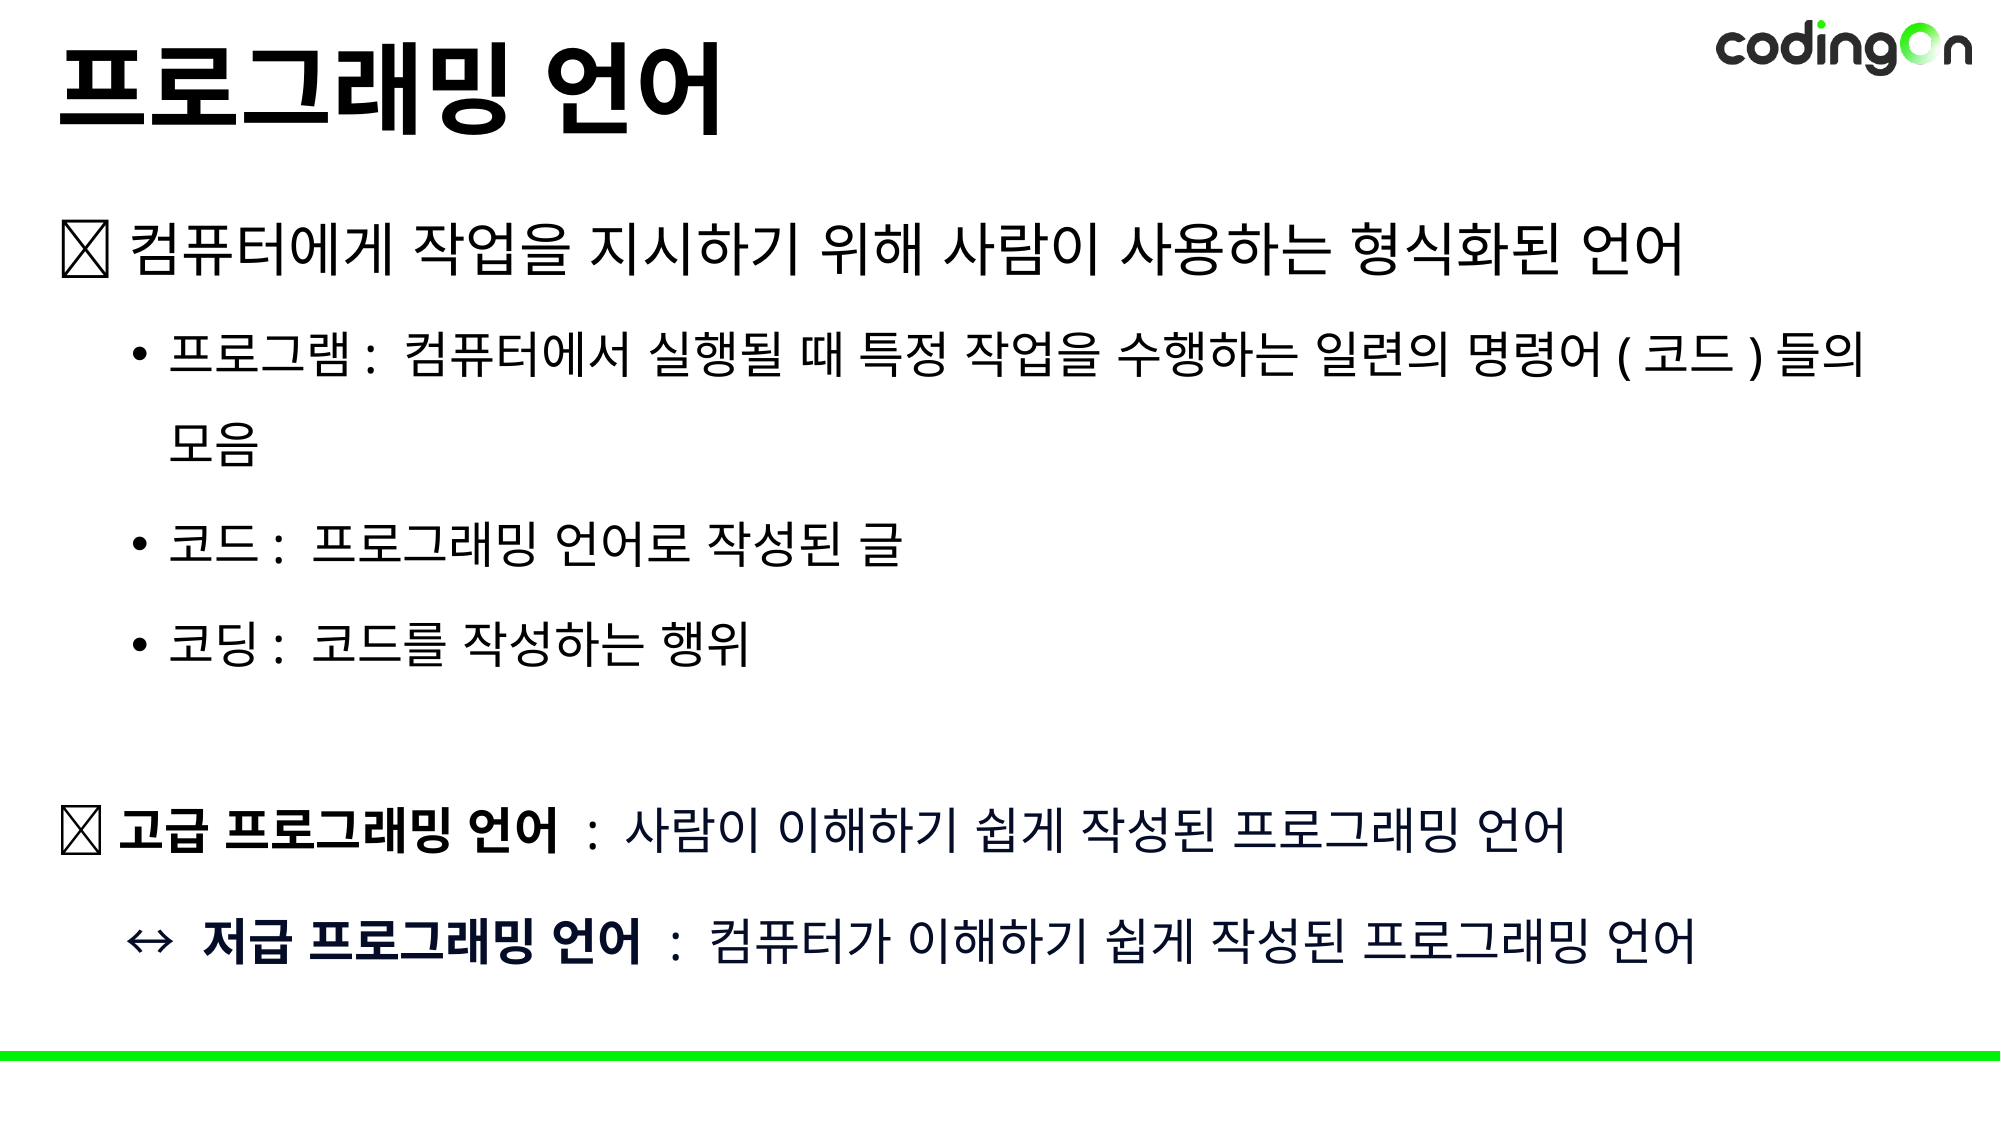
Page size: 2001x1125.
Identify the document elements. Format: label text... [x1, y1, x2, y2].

title 프로그래밍 언어 [41, 0, 1767, 170]
picture [1767, 20, 1972, 76]
list 💡컴퓨터에게 작업을 지시하기 위해 사람이 사용하는 형식화된 언어 프로그램: 컴퓨터에서 실행될 때 특정 작업을 수행하는 일련의 명령어(코드)들의 모음 코드: 프로그래밍 언어로 작성된 글 코딩: 코드를 작성하는 행위 🔎고급 프로그래밍 언어 : 사람이 이해하기 쉽게 작성된 프로그래밍 언어 ↔ 저급 프로그래밍 언어 : 컴퓨터가 이해하기 쉽게 작성된 프로그래밍 언어 [41, 170, 1959, 932]
